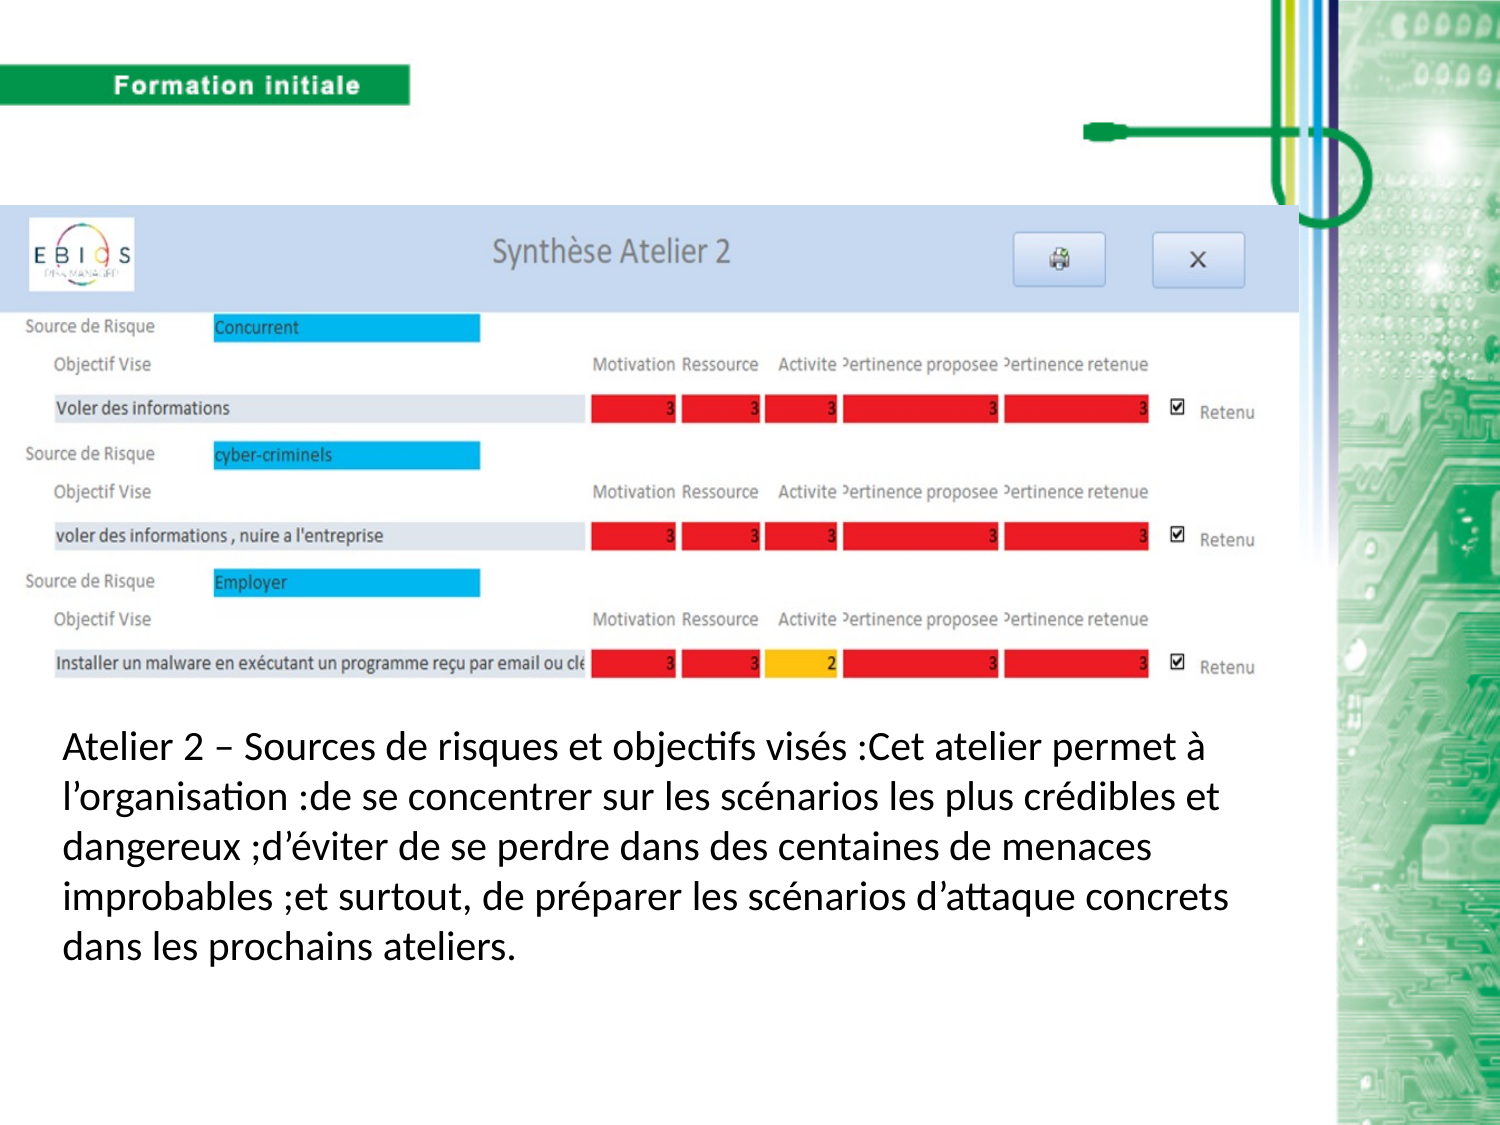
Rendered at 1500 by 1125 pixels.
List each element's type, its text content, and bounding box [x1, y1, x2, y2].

text_box Atelier 2 – Sources de risques et objectifs visés :Cet atelier permet à l’organisation :de se concentrer sur les scénarios les plus crédibles et dangereux ;d’éviter de se perdre dans des centaines de menaces improbables ;et surtout, de préparer les scénarios d’attaque concrets dans les prochains ateliers. [47, 711, 1251, 977]
picture [0, 0, 1500, 1125]
